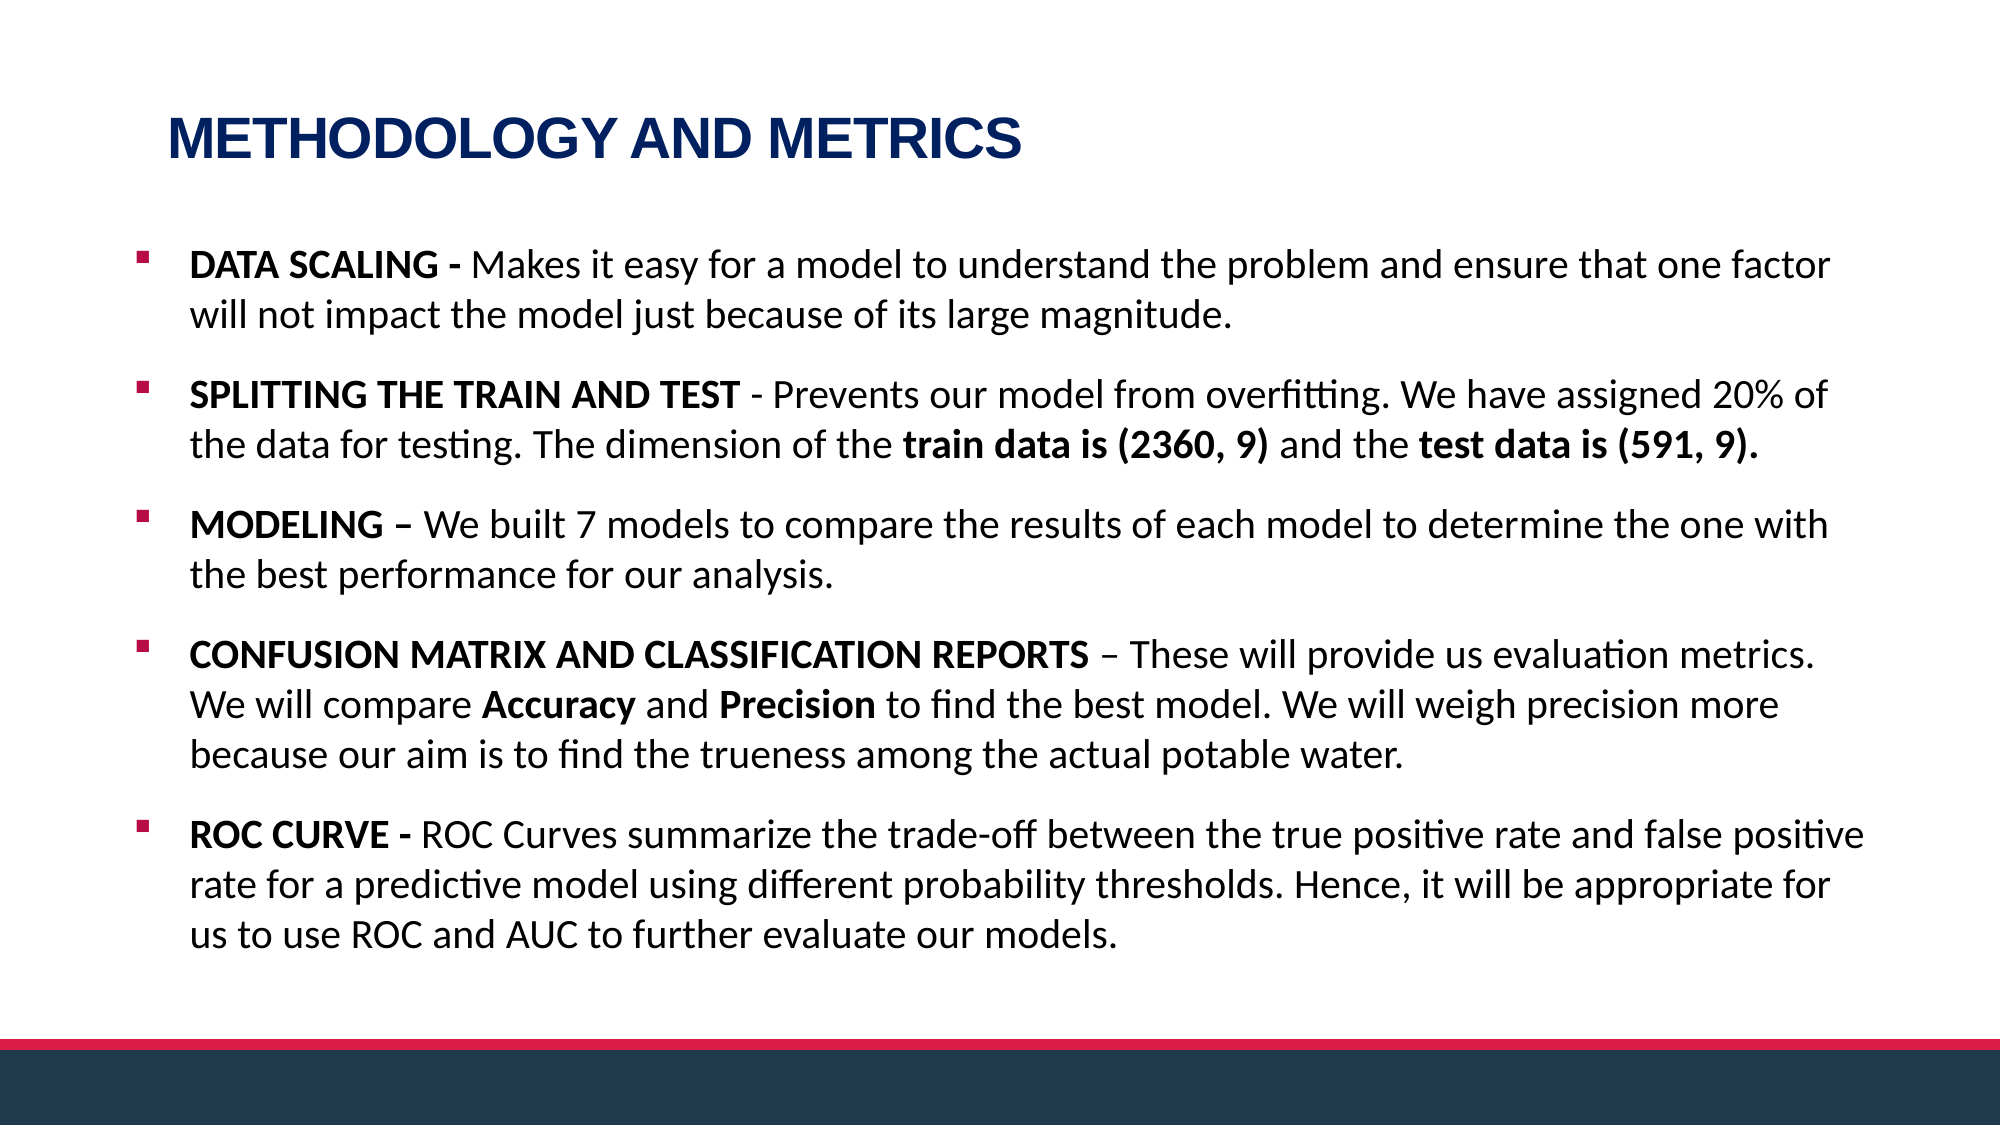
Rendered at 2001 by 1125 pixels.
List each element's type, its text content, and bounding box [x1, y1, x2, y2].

text_box DATA SCALING - Makes it easy for a model to understand the problem and ensure that one factor will not impact the model just because of its large magnitude. SPLITTING THE TRAIN AND TEST - Prevents our model from overfitting. We have assigned 20% of the data for testing. The dimension of the train data is (2360, 9) and the test data is (591, 9). MODELING – We built 7 models to compare the results of each model to determine the one with the best performance for our analysis. CONFUSION MATRIX AND CLASSIFICATION REPORTS – These will provide us evaluation metrics. We will compare Accuracy and Precision to find the best model. We will weigh precision more because our aim is to find the trueness among the actual potable water. ROC CURVE - ROC Curves summarize the trade-off between the true positive rate and false positive rate for a predictive model using different probability thresholds. Hence, it will be appropriate for us to use ROC and AUC to further evaluate our models. [118, 229, 1882, 965]
title METHODOLOGY AND METRICS [152, 77, 1820, 179]
